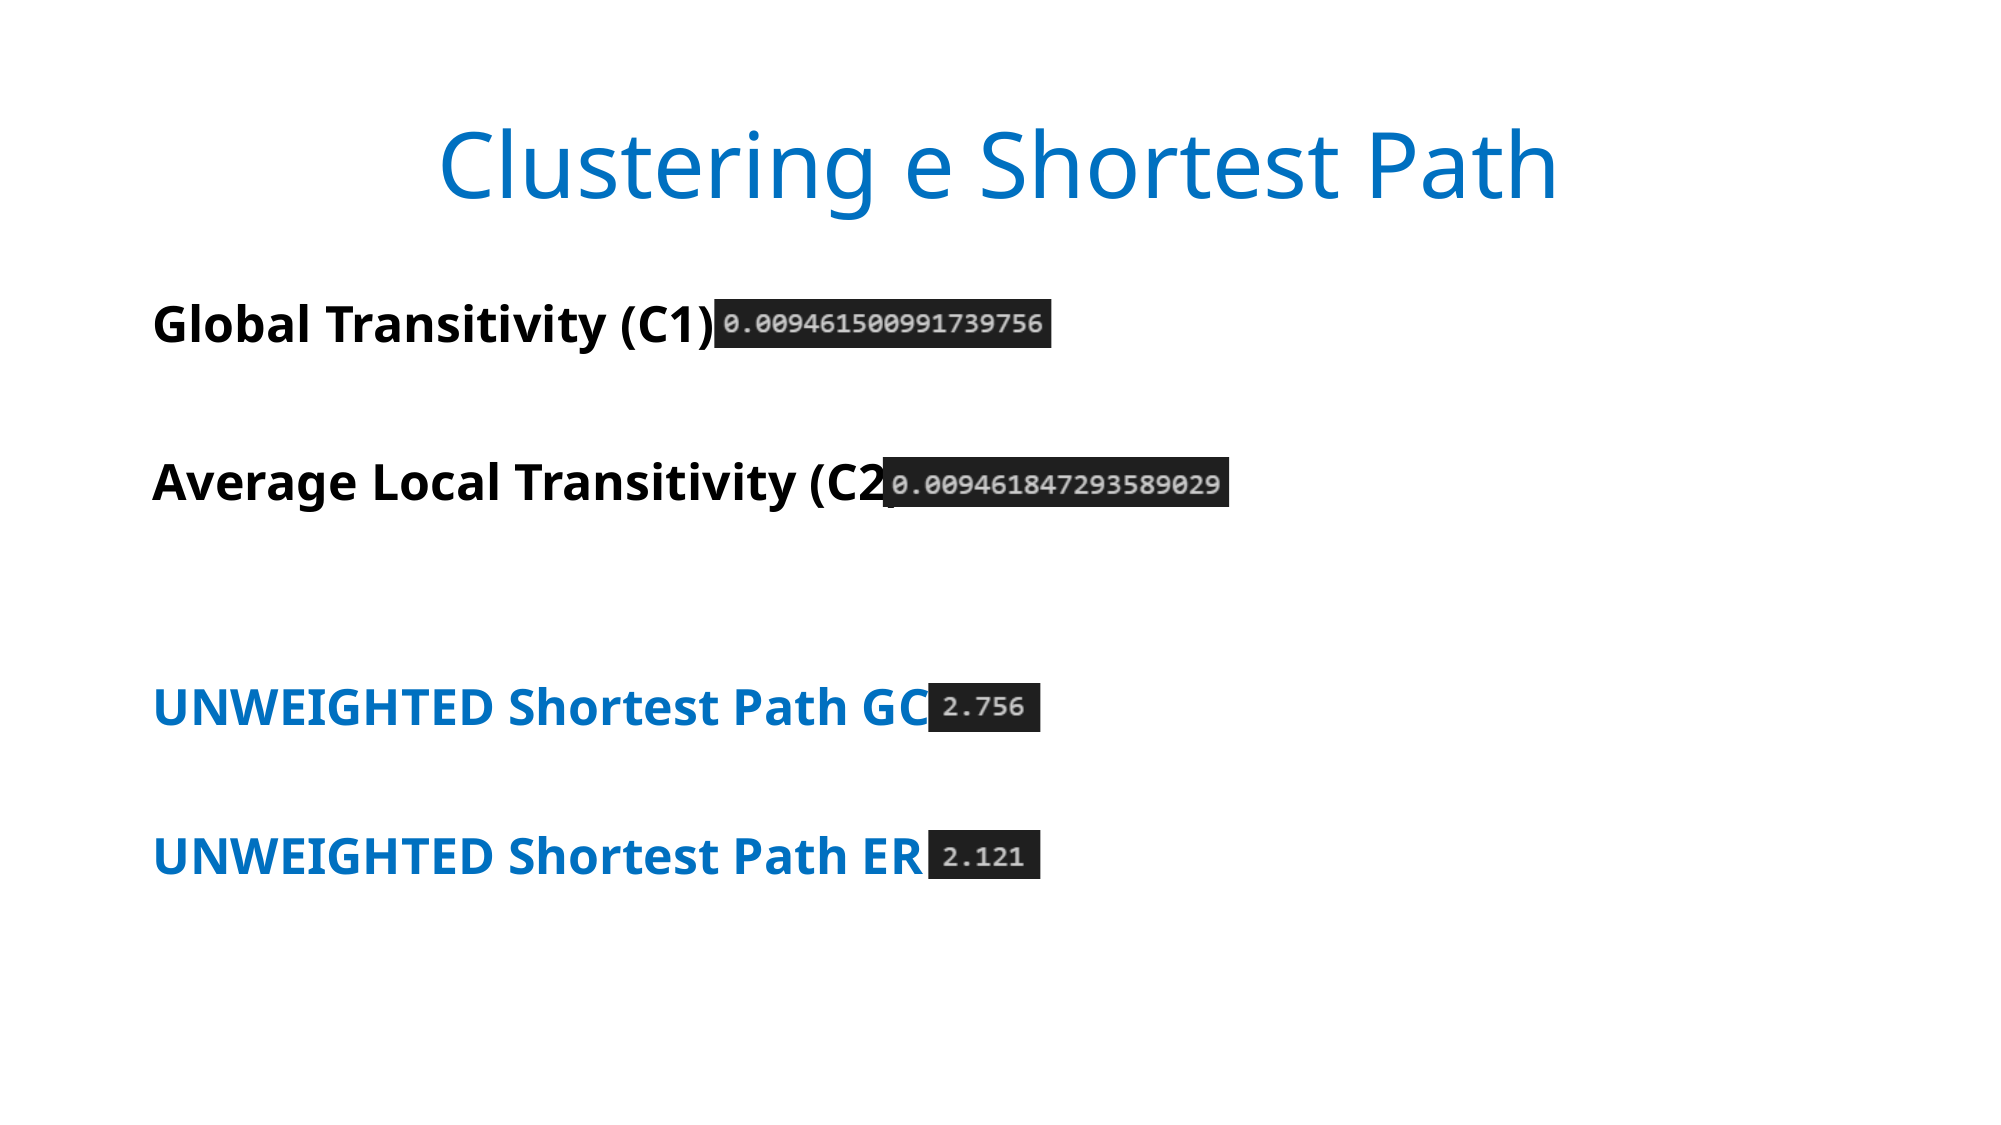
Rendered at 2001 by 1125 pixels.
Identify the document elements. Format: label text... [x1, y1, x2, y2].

title Clustering e Shortest Path [137, 59, 1863, 278]
picture [927, 682, 1041, 733]
picture [927, 829, 1041, 880]
picture [882, 457, 1230, 507]
picture [713, 299, 1052, 349]
list Global Transitivity (C1) = Average Local Transitivity (C2) = UNWEIGHTED Shortest Path GC = UNWEIGHTED Shortest Path ER = [137, 291, 1863, 1006]
